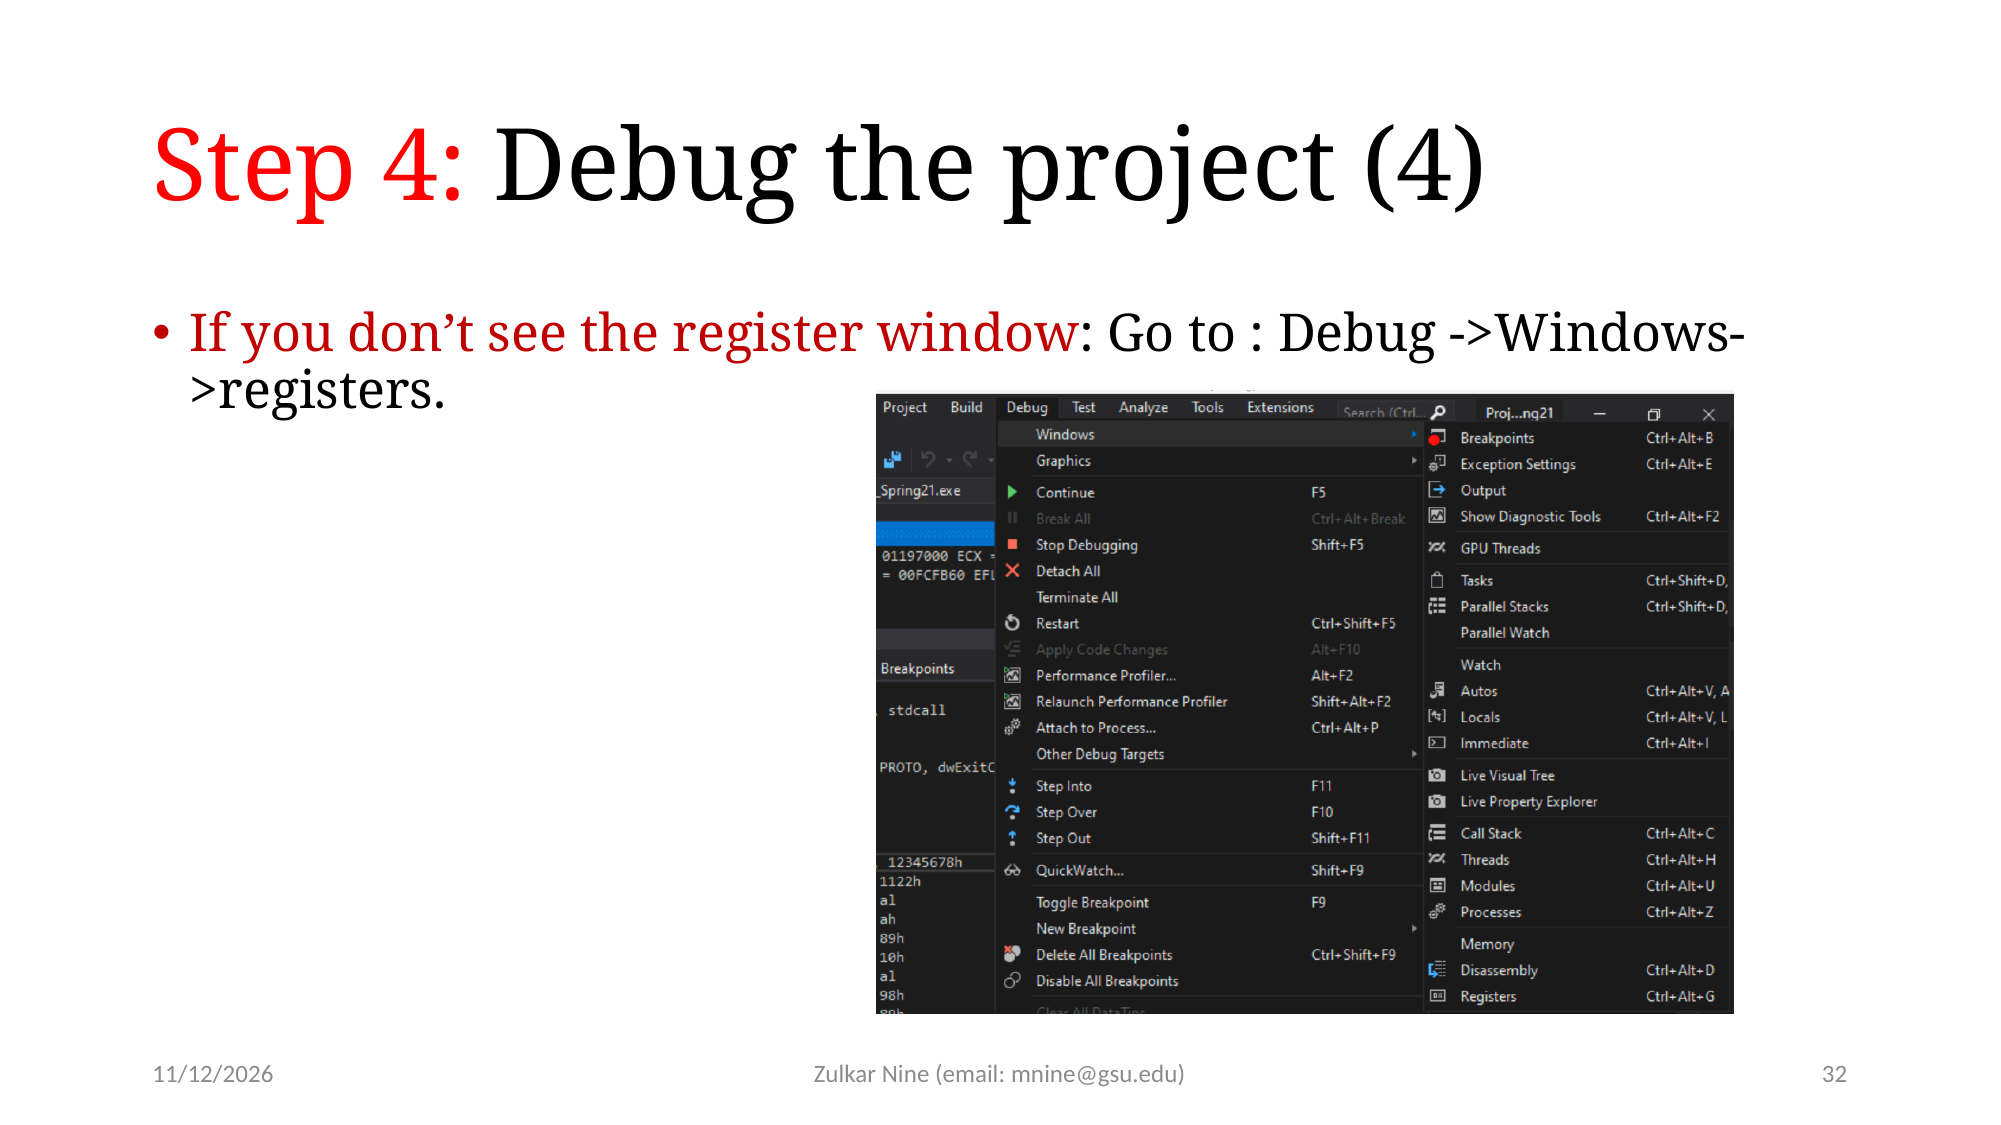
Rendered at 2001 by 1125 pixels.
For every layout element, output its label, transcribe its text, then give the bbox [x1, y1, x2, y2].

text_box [985, 363, 1203, 453]
slide_number 32 [1412, 1042, 1863, 1103]
list If you don’t see the register window: Go to : Debug ->Windows->registers. [137, 299, 1863, 1014]
title Step 4: Debug the project (4) [137, 59, 1863, 278]
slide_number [137, 1042, 588, 1103]
footer Zulkar Nine (email: mnine@gsu.edu) [662, 1042, 1338, 1103]
picture [876, 390, 1734, 1014]
